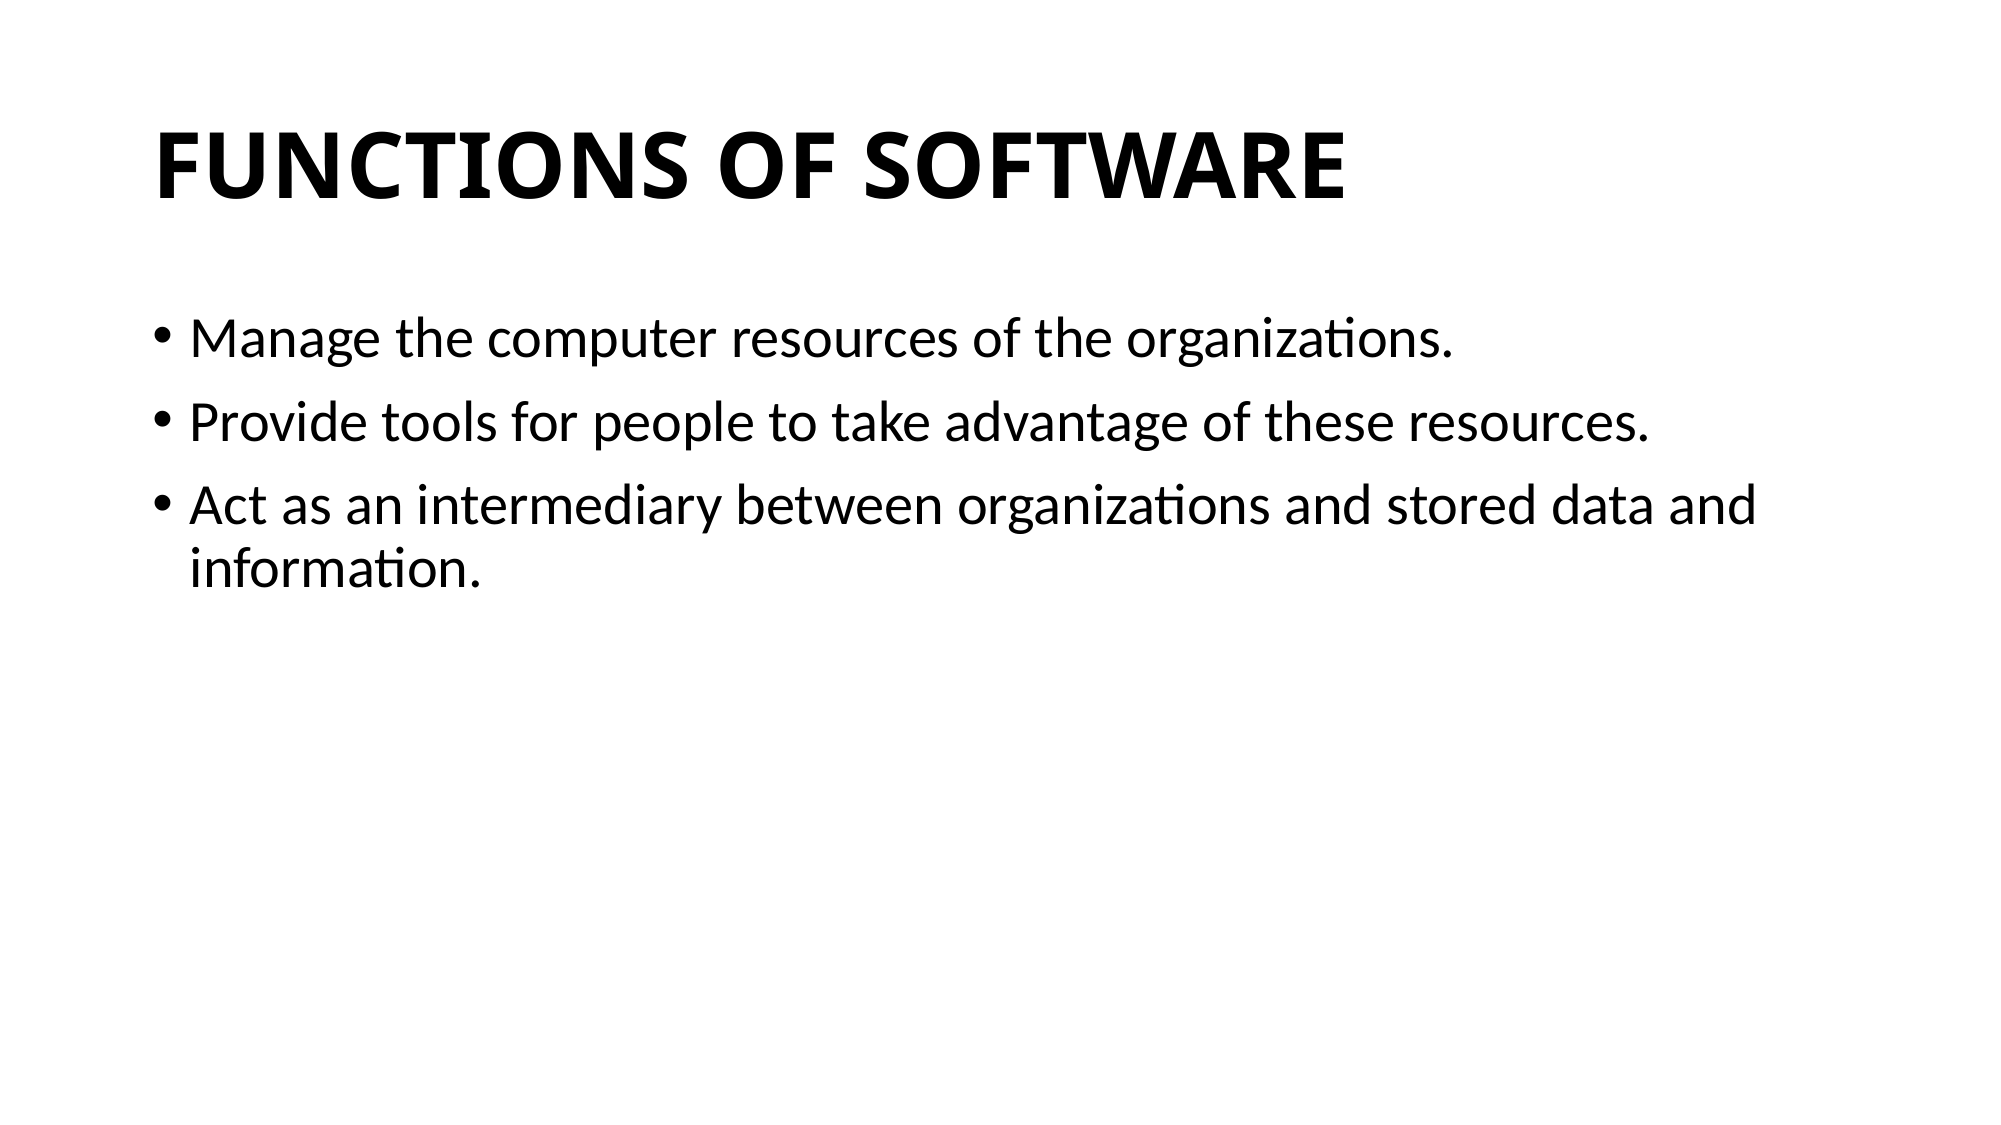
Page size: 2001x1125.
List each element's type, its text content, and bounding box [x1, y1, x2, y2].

list Manage the computer resources of the organizations. Provide tools for people to take advantage of these resources. Act as an intermediary between organizations and stored data and information. [137, 299, 1863, 1014]
title FUNCTIONS OF SOFTWARE [137, 59, 1863, 278]
